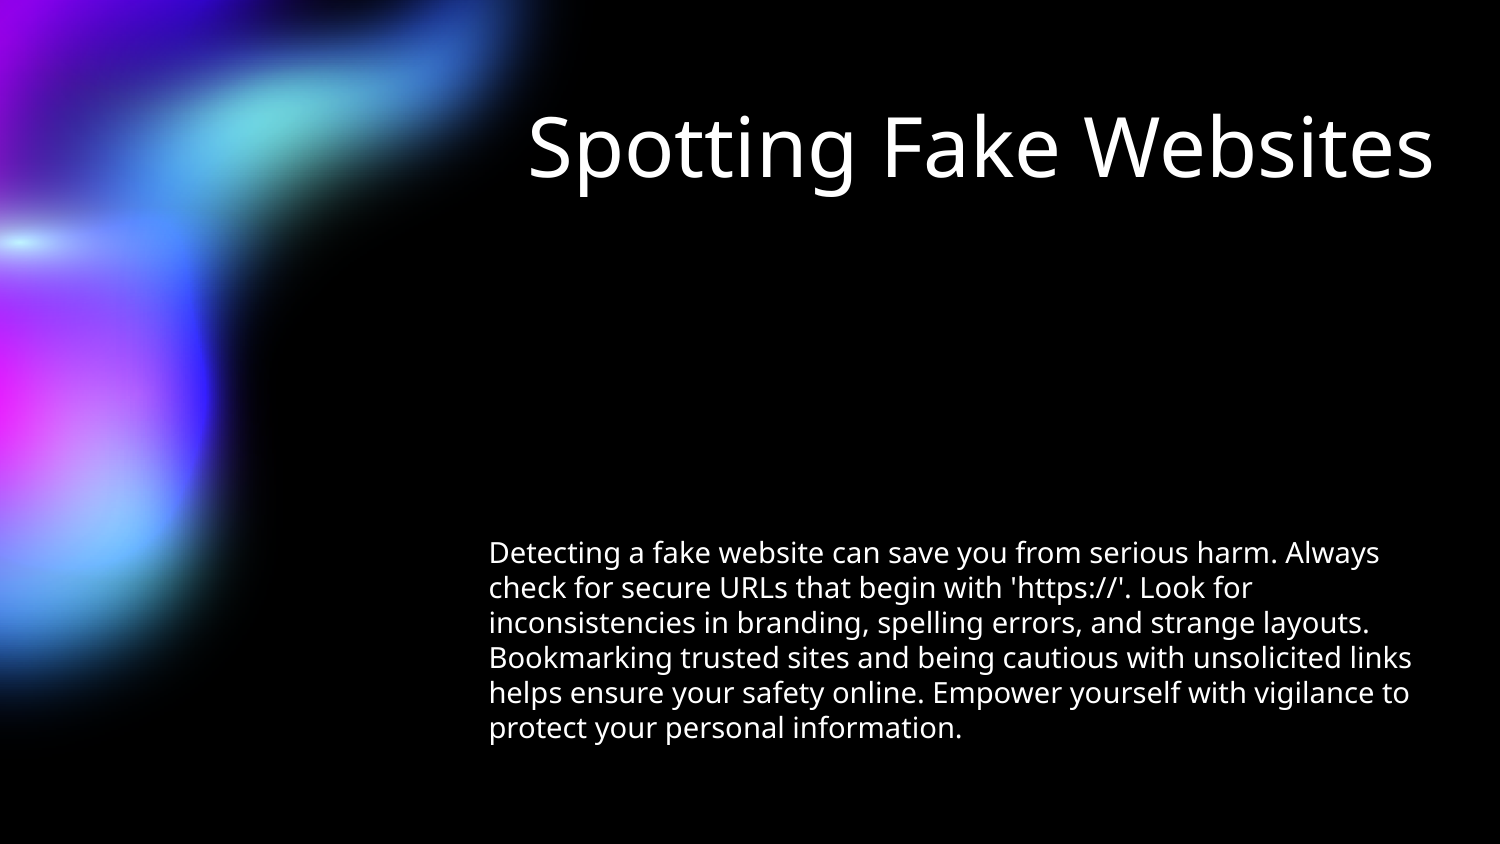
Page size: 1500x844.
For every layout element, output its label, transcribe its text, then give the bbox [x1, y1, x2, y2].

title Spotting Fake Websites [275, 79, 1452, 302]
subtitle Detecting a fake website can save you from serious harm. Always check for secure URLs that begin with 'https://'. Look for inconsistencies in branding, spelling errors, and strange layouts. Bookmarking trusted sites and being cautious with unsolicited links helps ensure your safety online. Empower yourself with vigilance to protect your personal information. [473, 312, 1439, 760]
picture [0, 0, 1491, 844]
